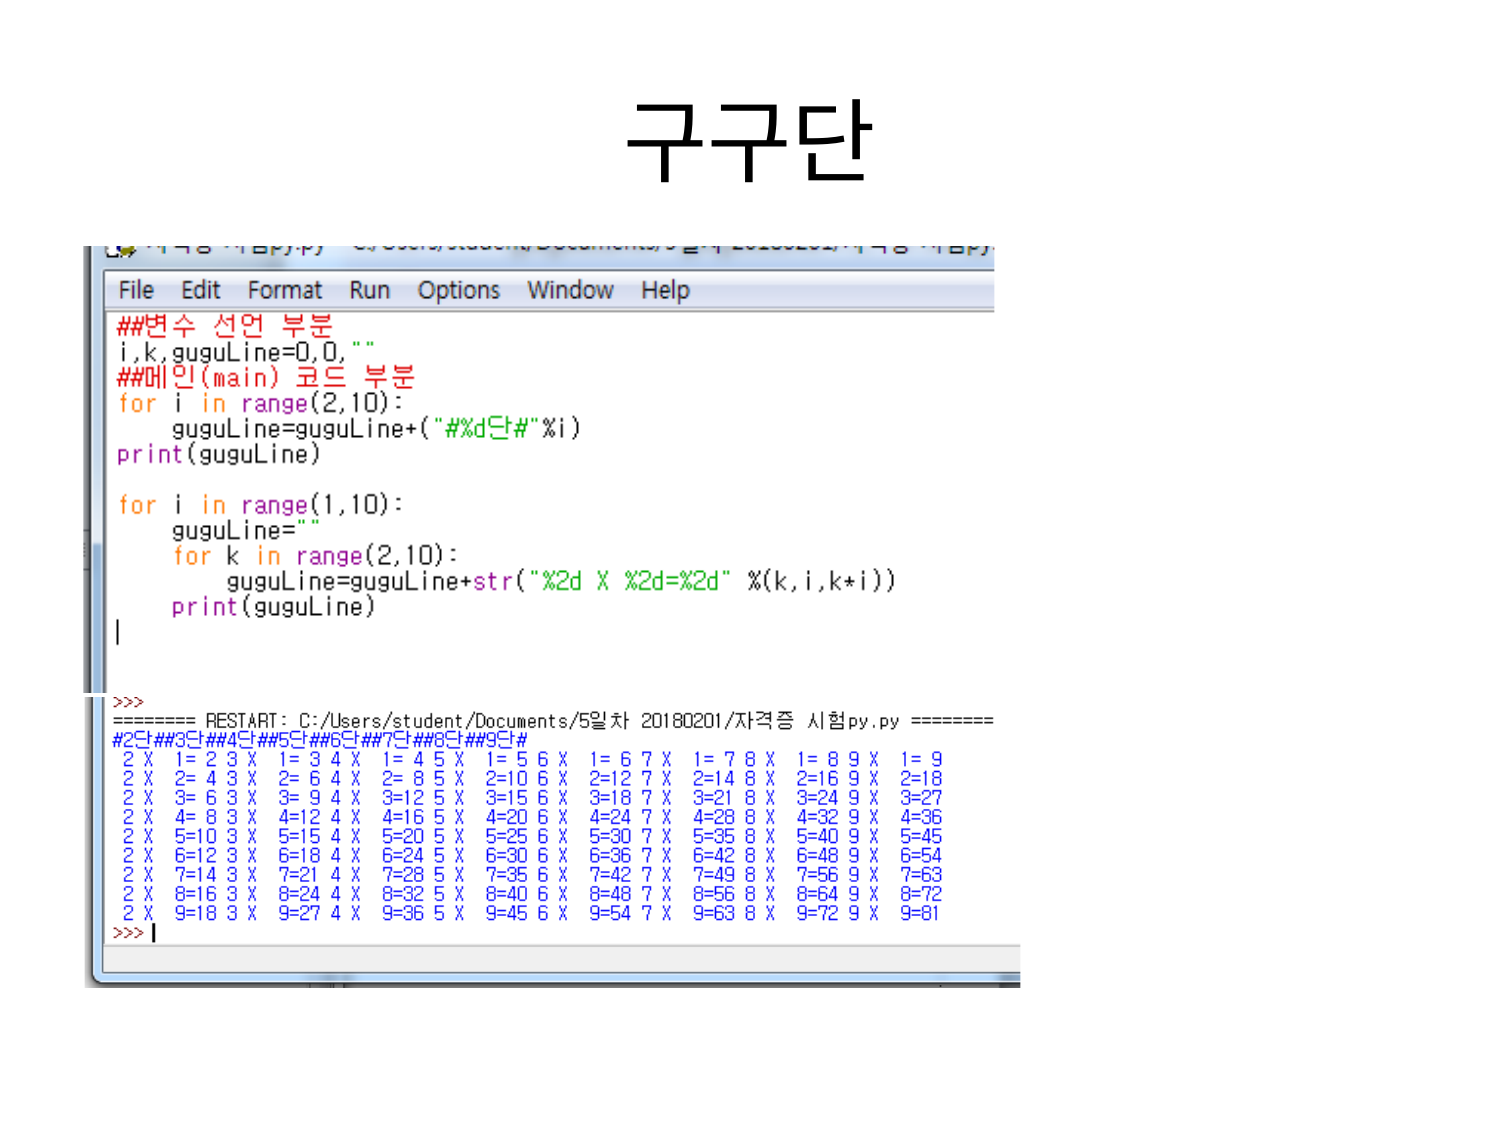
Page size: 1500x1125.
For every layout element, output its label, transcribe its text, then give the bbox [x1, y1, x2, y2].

picture [83, 246, 995, 693]
title 구구단 [75, 45, 1425, 233]
picture [84, 697, 1021, 988]
